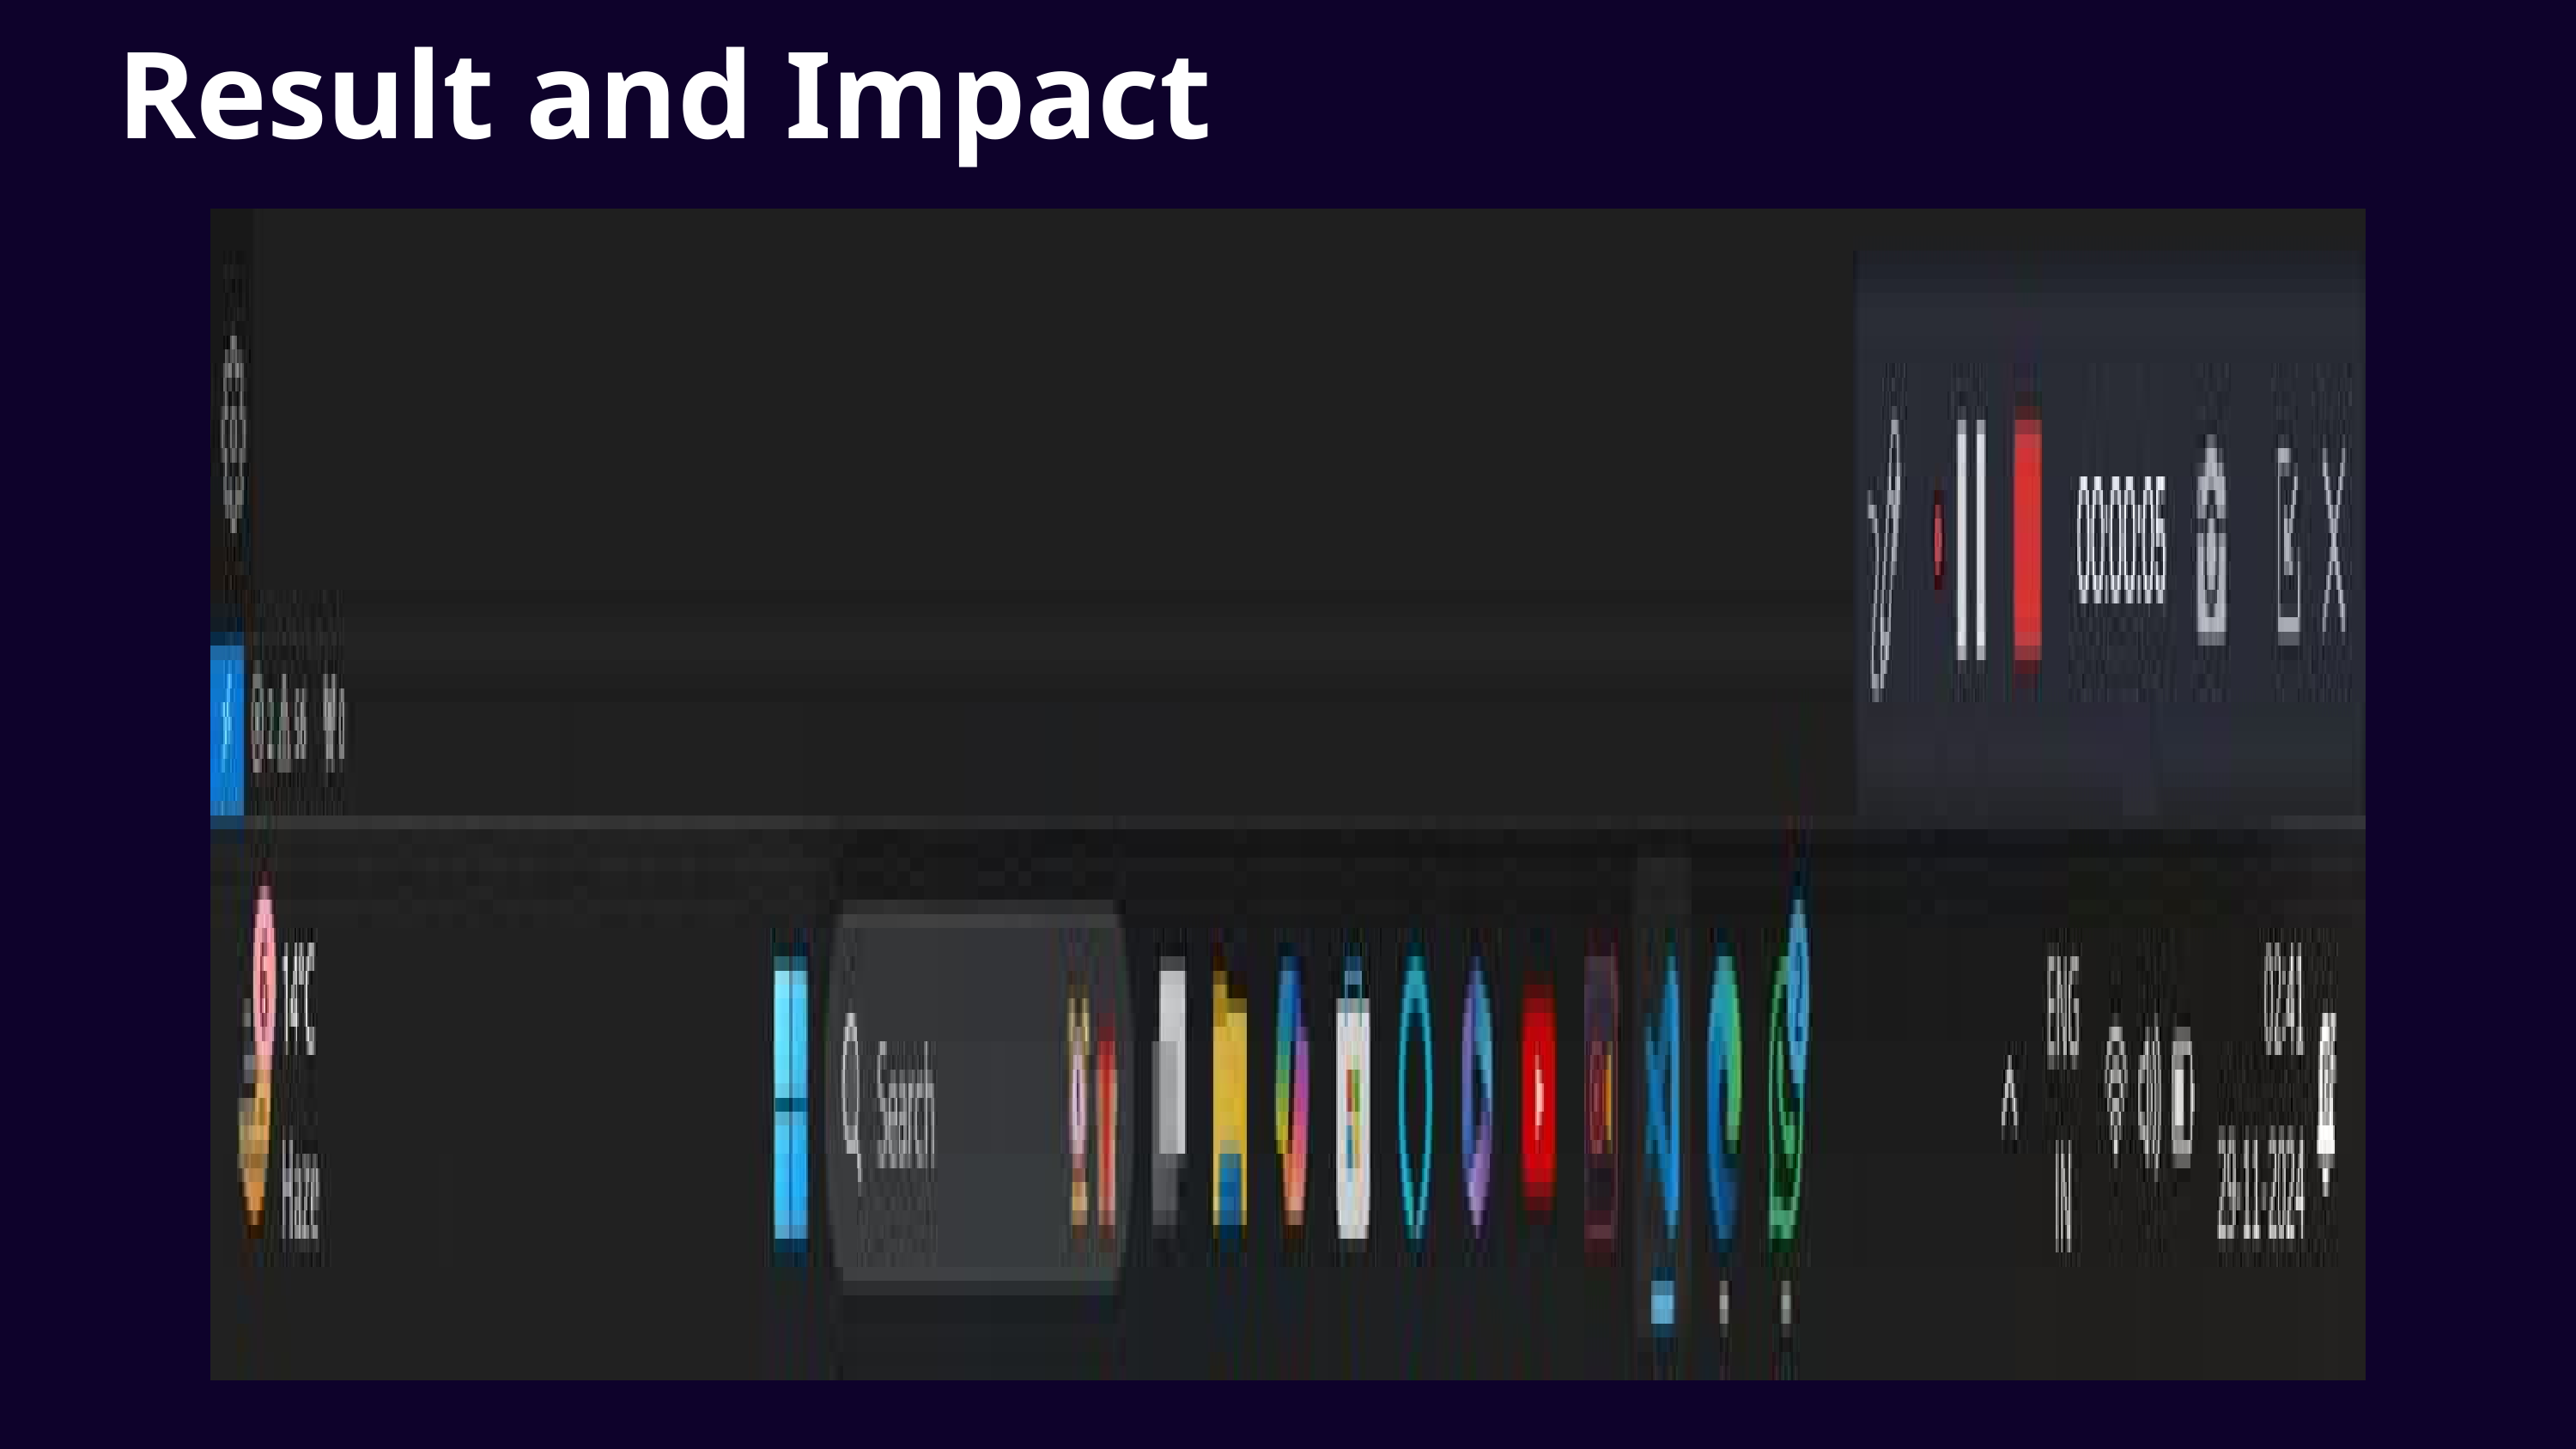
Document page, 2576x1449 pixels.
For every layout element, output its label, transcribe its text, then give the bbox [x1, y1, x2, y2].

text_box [210, 208, 2366, 1381]
text_box Result and Impact [117, 51, 1479, 163]
